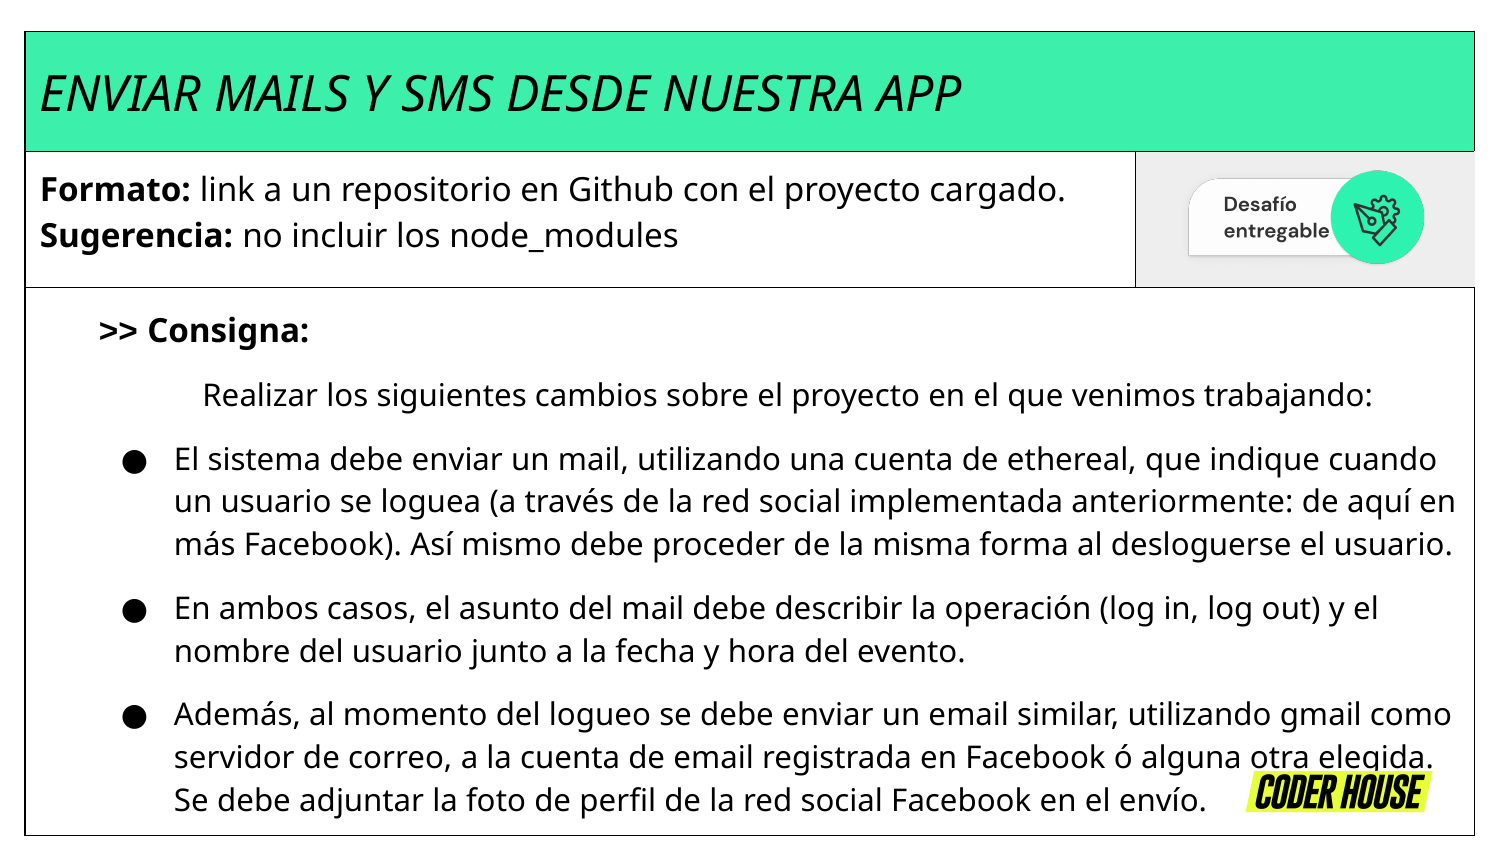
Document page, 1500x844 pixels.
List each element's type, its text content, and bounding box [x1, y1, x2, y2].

table_cell [1136, 152, 1474, 287]
picture [1241, 764, 1437, 819]
table_cell >> Consigna: Realizar los siguientes cambios sobre el proyecto en el que venimos trabajando: El sistema debe enviar un mail, utilizando una cuenta de ethereal, que indique cuando un usuario se loguea (a través de la red social implementada anteriormente: de aquí en más Facebook). Así mismo debe proceder de la misma forma al desloguerse el usuario. En ambos casos, el asunto del mail debe describir la operación (log in, log out) y el nombre del usuario junto a la fecha y hora del evento. Además, al momento del logueo se debe enviar un email similar, utilizando gmail como servidor de correo, a la cuenta de email registrada en Facebook ó alguna otra elegida. Se debe adjuntar la foto de perfil de la red social Facebook en el envío. [26, 288, 1474, 835]
table_cell Formato: link a un repositorio en Github con el proyecto cargado. Sugerencia: no incluir los node_modules [26, 152, 1135, 287]
picture [1176, 164, 1445, 270]
table_header ENVIAR MAILS Y SMS DESDE NUESTRA APP [26, 32, 1474, 151]
